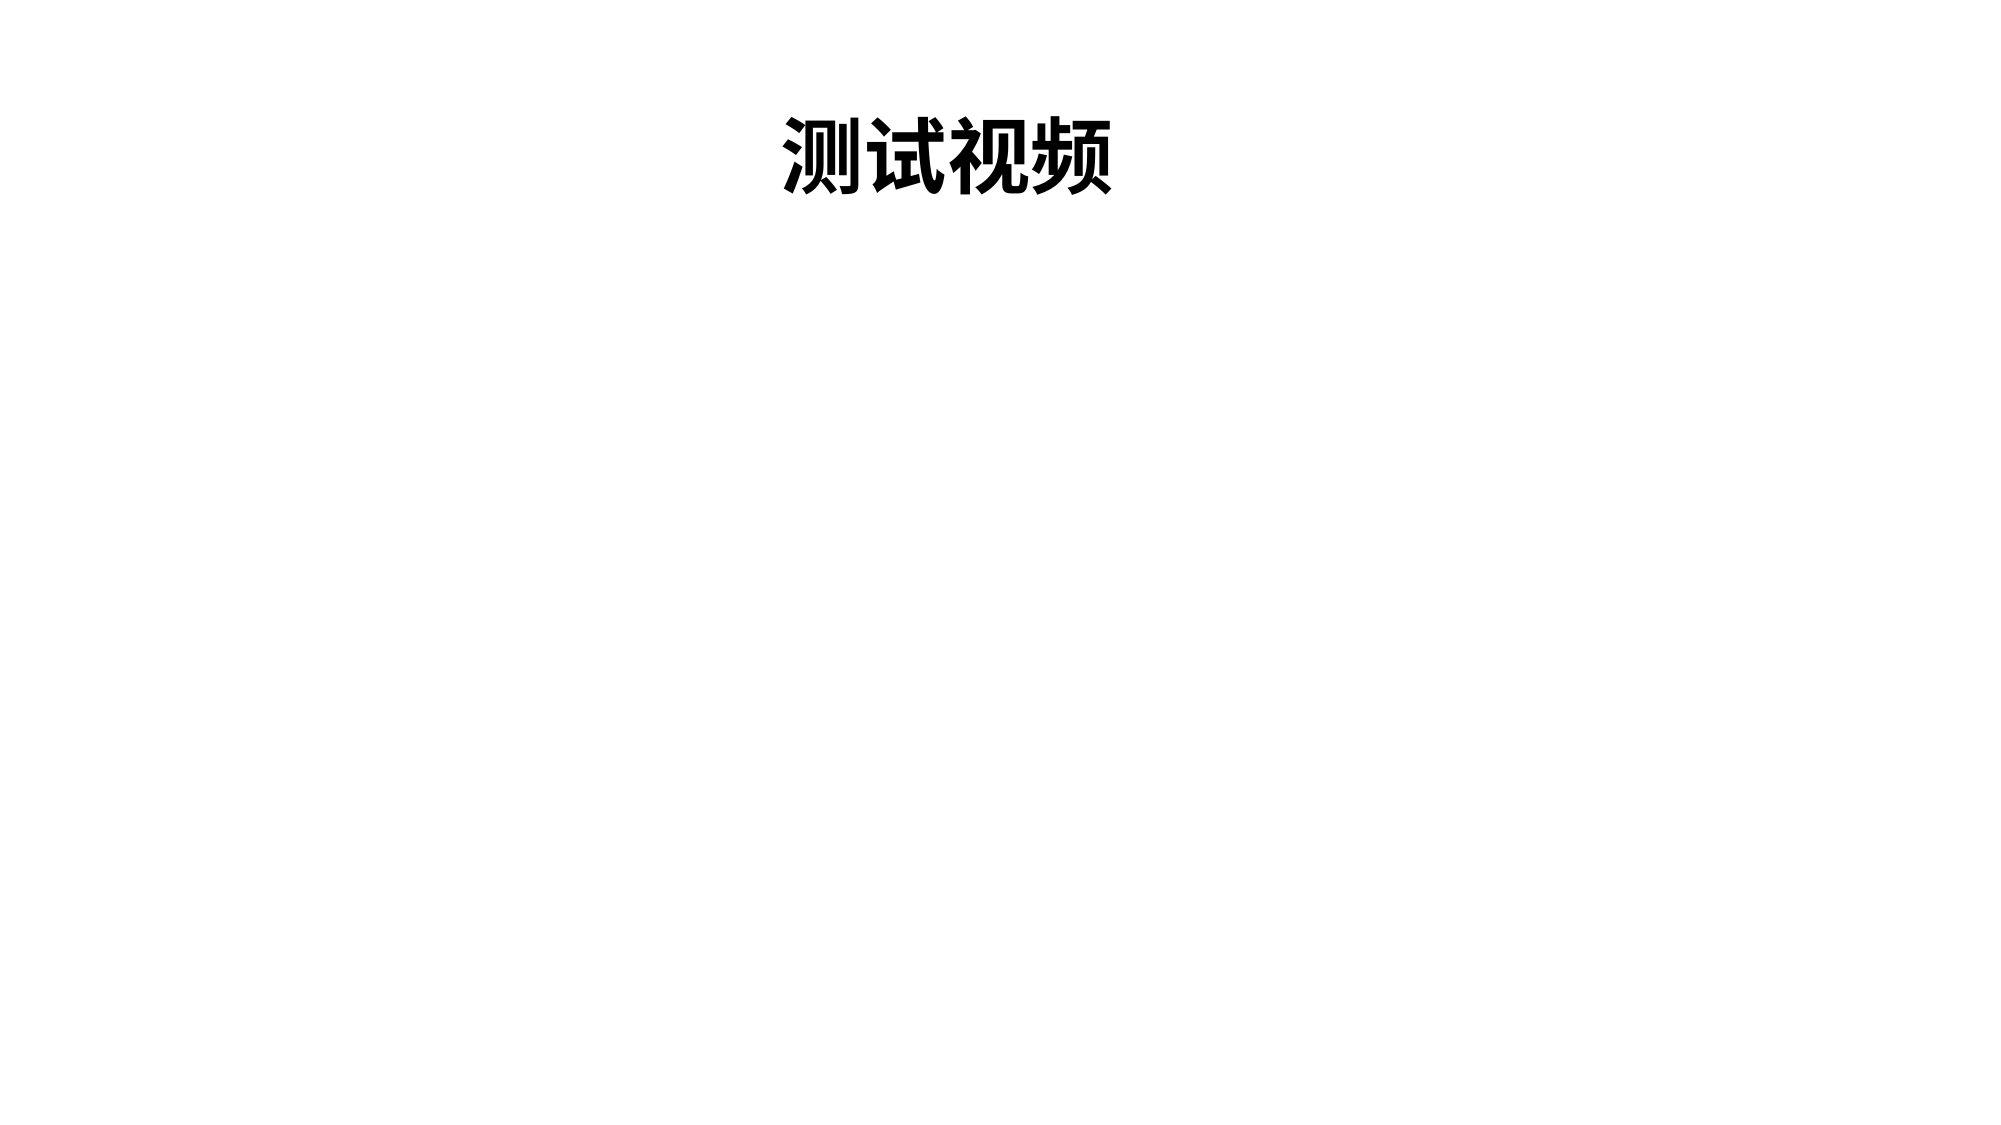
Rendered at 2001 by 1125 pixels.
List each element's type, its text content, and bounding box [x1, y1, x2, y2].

text_box 测试视频 [765, 97, 1234, 212]
